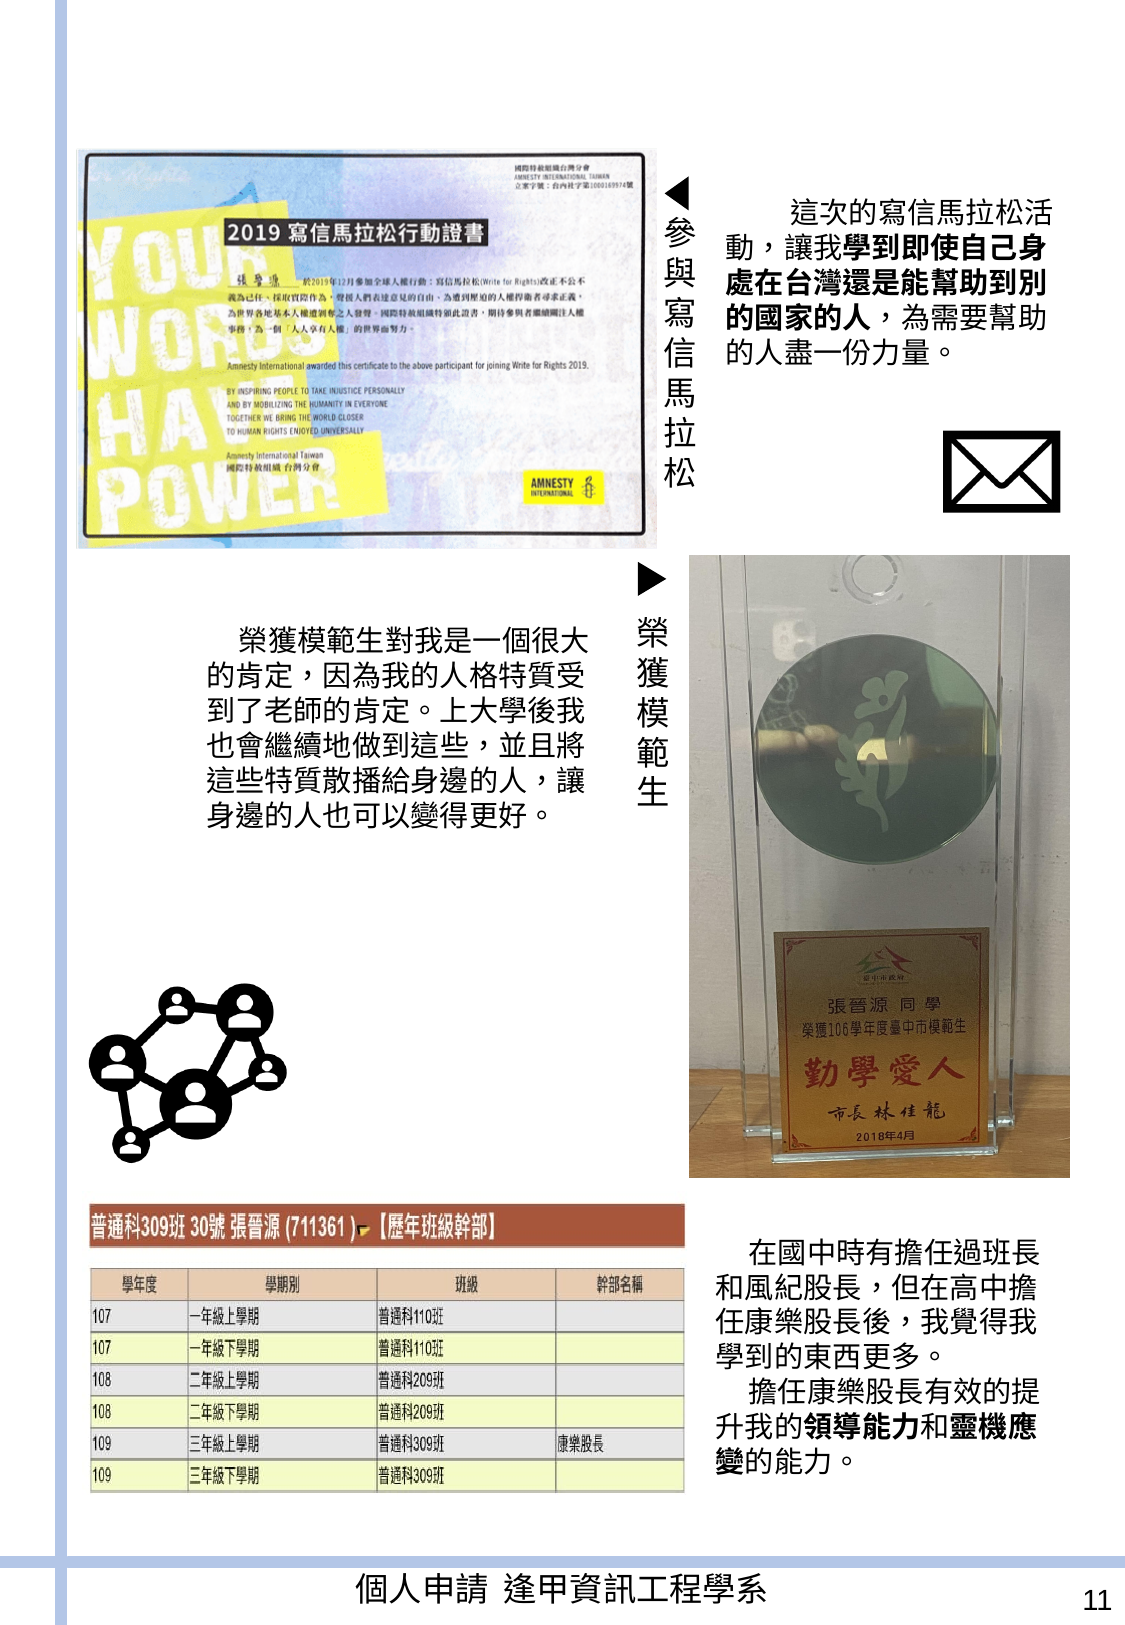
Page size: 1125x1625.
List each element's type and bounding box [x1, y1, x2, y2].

picture [75, 963, 297, 1185]
text_box [0, 0, 1125, 1625]
picture [82, 1190, 691, 1512]
